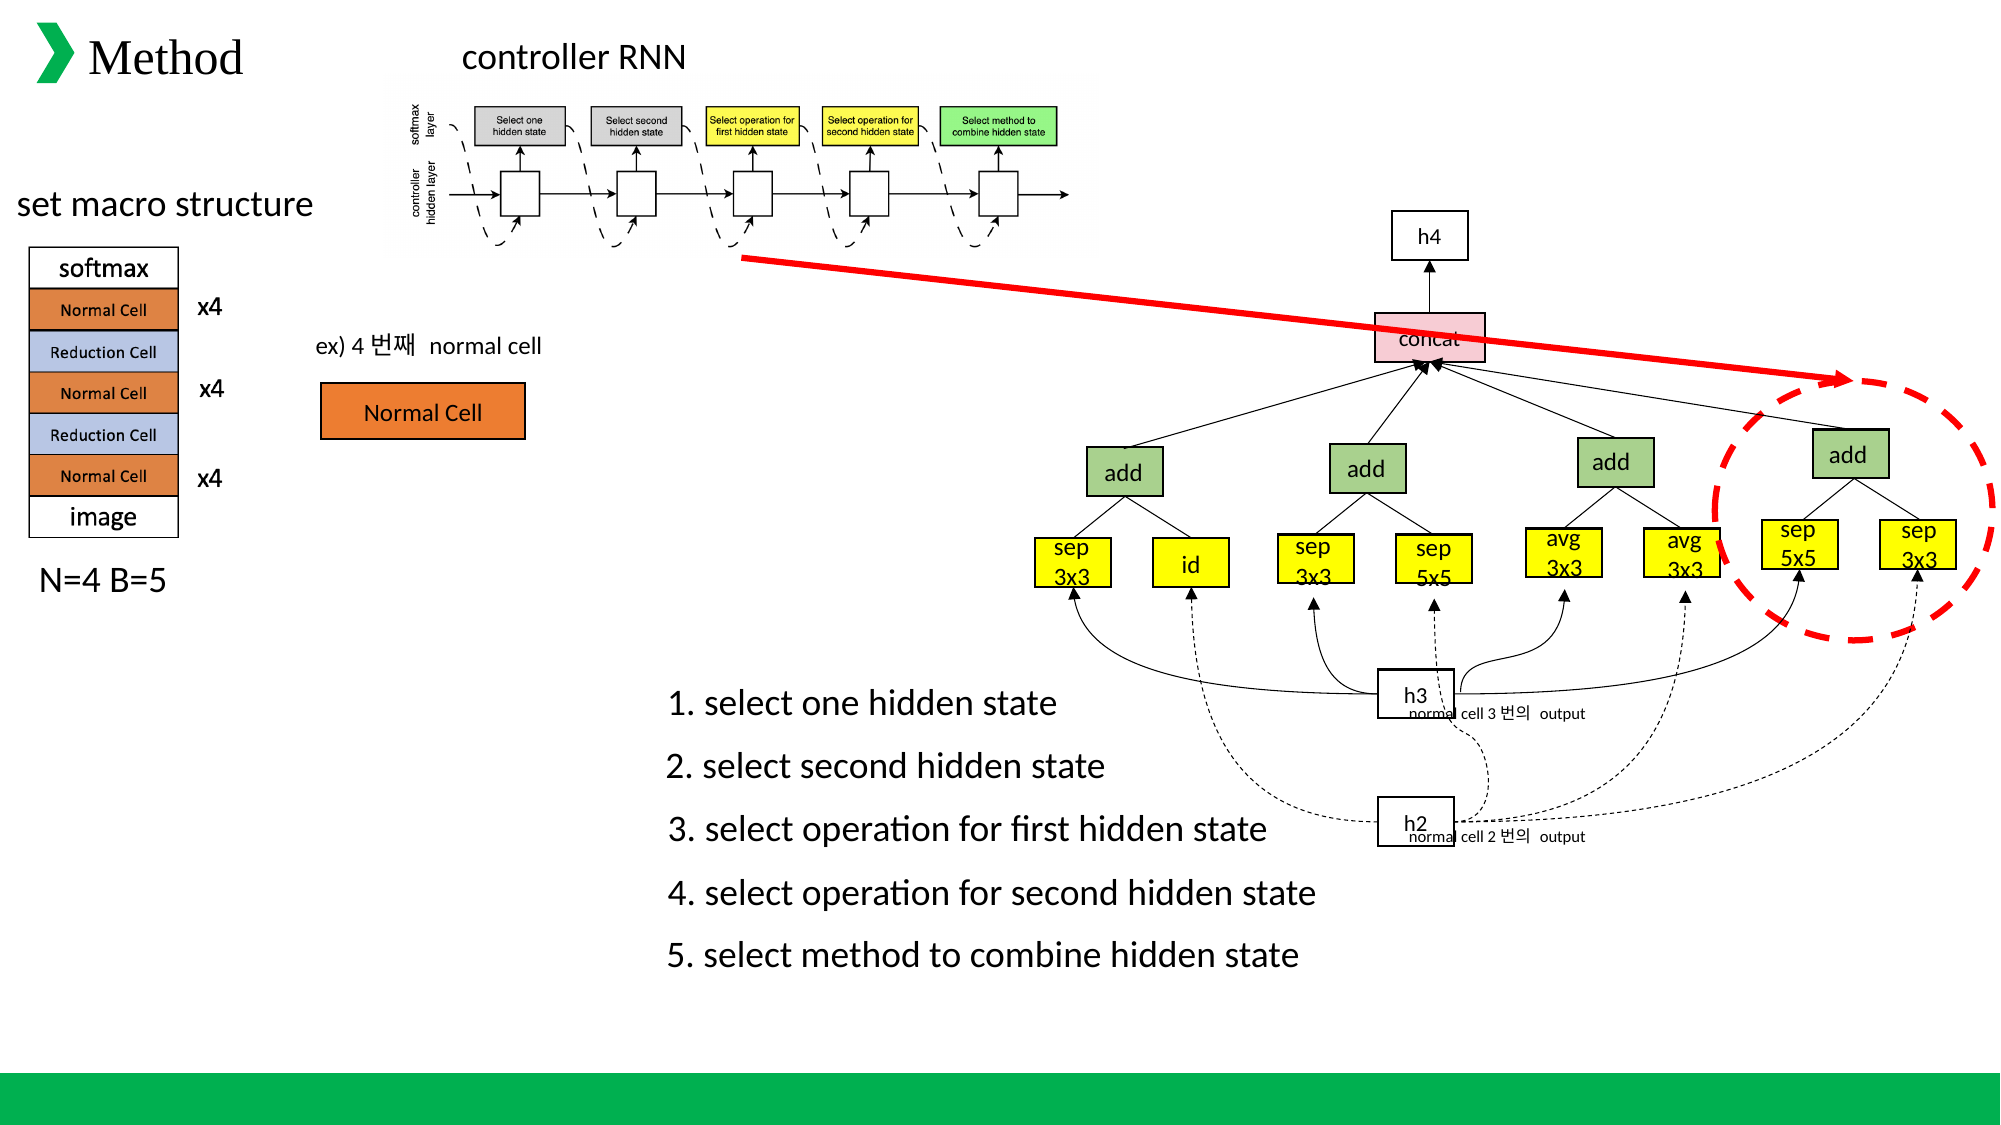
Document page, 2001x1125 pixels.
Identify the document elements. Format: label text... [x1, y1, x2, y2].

text_box [1347, 535, 1355, 584]
text_box 5. select method to combine hidden state [651, 922, 1316, 983]
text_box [1434, 599, 1453, 822]
text_box [1643, 529, 1652, 569]
text_box [1086, 446, 1164, 496]
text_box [1191, 586, 1378, 822]
text_box avg 3x3 [1652, 515, 1719, 569]
text_box avg 3x3 [1531, 514, 1598, 569]
picture [17, 231, 243, 549]
text_box normal cell 2번의 output [1394, 818, 1601, 854]
text_box sep 5x5 [1401, 523, 1468, 599]
text_box add [1814, 430, 1883, 476]
text_box h4 [1391, 210, 1469, 257]
text_box [1525, 527, 1531, 569]
text_box N=4 B=5 [24, 549, 183, 608]
text_box 2. select second hidden state [650, 733, 1122, 794]
text_box [36, 22, 75, 84]
text_box [1577, 437, 1655, 486]
text_box ex) 4번째 normal cell [300, 322, 558, 368]
text_box sep 3x3 [1038, 522, 1105, 598]
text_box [1802, 478, 1855, 521]
text_box [1395, 535, 1401, 584]
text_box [1367, 492, 1433, 535]
text_box sep 3x3 [1280, 522, 1347, 586]
text_box Normal Cell [320, 382, 526, 440]
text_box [1563, 486, 1616, 529]
text_box [1598, 529, 1603, 569]
text_box h2 [1377, 796, 1434, 847]
text_box sep 5x5 [1765, 504, 1832, 569]
text_box 3. select operation for first hidden state [652, 796, 1284, 857]
text_box normal cell 3번의 output [1394, 695, 1434, 731]
text_box h3 [1378, 668, 1434, 719]
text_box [1855, 478, 1921, 521]
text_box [1616, 486, 1682, 529]
text_box [1713, 380, 1994, 627]
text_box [1367, 361, 1430, 444]
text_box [1429, 430, 1616, 438]
text_box [1105, 539, 1112, 586]
text_box add [1089, 448, 1158, 494]
text_box 1. select one hidden state [652, 670, 1073, 731]
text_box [1073, 586, 1191, 694]
text_box [1034, 537, 1038, 588]
picture [383, 73, 1099, 258]
text_box add [1332, 449, 1401, 490]
text_box set macro structure [1, 171, 338, 231]
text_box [1453, 569, 1918, 822]
text_box id [1166, 541, 1216, 586]
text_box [741, 257, 1854, 381]
text_box add [1577, 438, 1646, 484]
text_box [1429, 361, 1852, 430]
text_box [1123, 361, 1426, 449]
text_box 4. select operation for second hidden state [652, 860, 1333, 920]
text_box controller RNN [447, 24, 703, 73]
text_box [1468, 533, 1473, 569]
subtitle Method [73, 23, 1878, 110]
text_box [1152, 537, 1230, 586]
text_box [1126, 496, 1192, 539]
text_box [0, 1072, 2000, 1125]
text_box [1315, 492, 1367, 535]
text_box [1329, 449, 1407, 492]
text_box sep 3x3 [1886, 505, 1953, 581]
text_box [1313, 598, 1378, 694]
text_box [1073, 496, 1126, 539]
